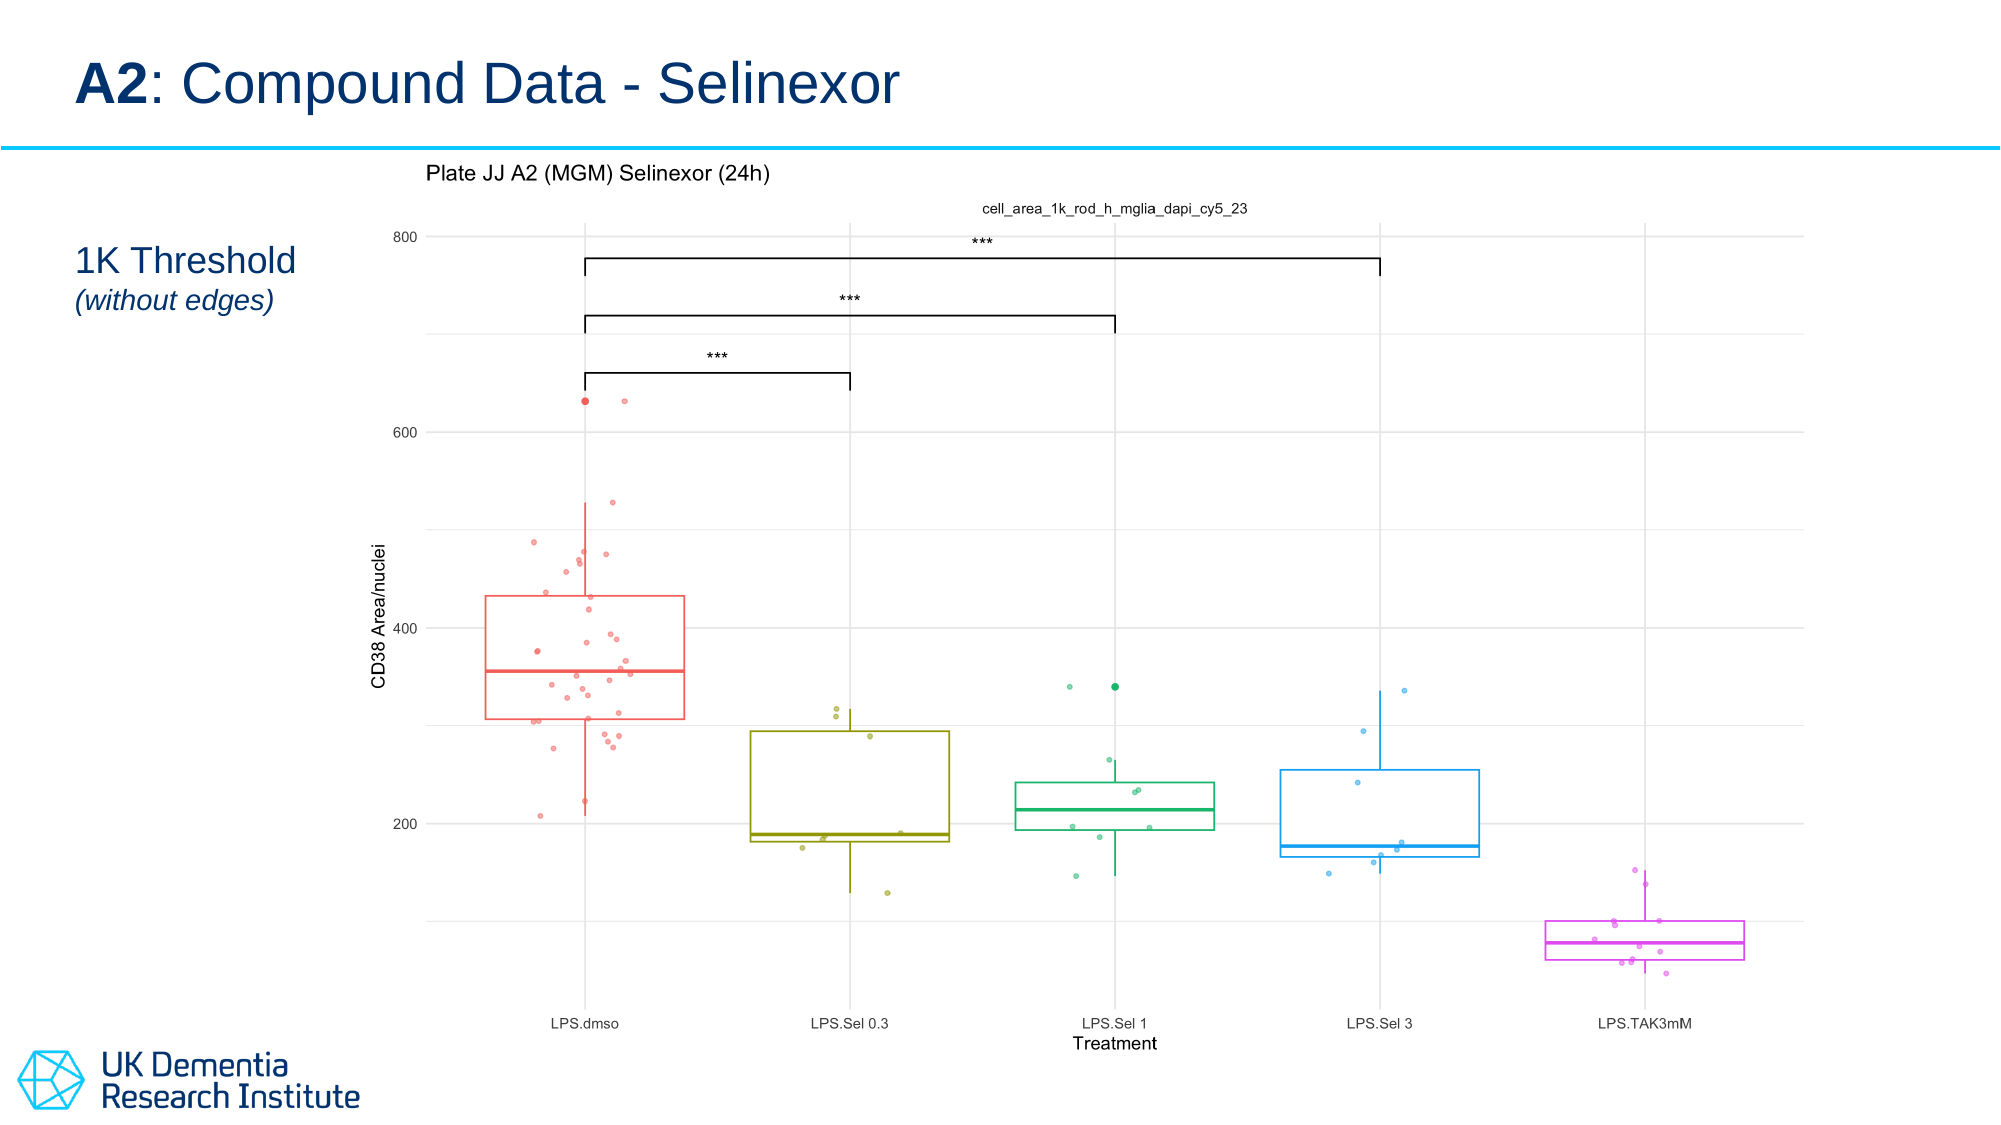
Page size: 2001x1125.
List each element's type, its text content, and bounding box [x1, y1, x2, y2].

text_box 1K Threshold (without edges) [59, 228, 362, 324]
picture [0, 154, 1813, 1125]
text_box A2: Compound Data - Selinexor [59, 38, 1694, 123]
